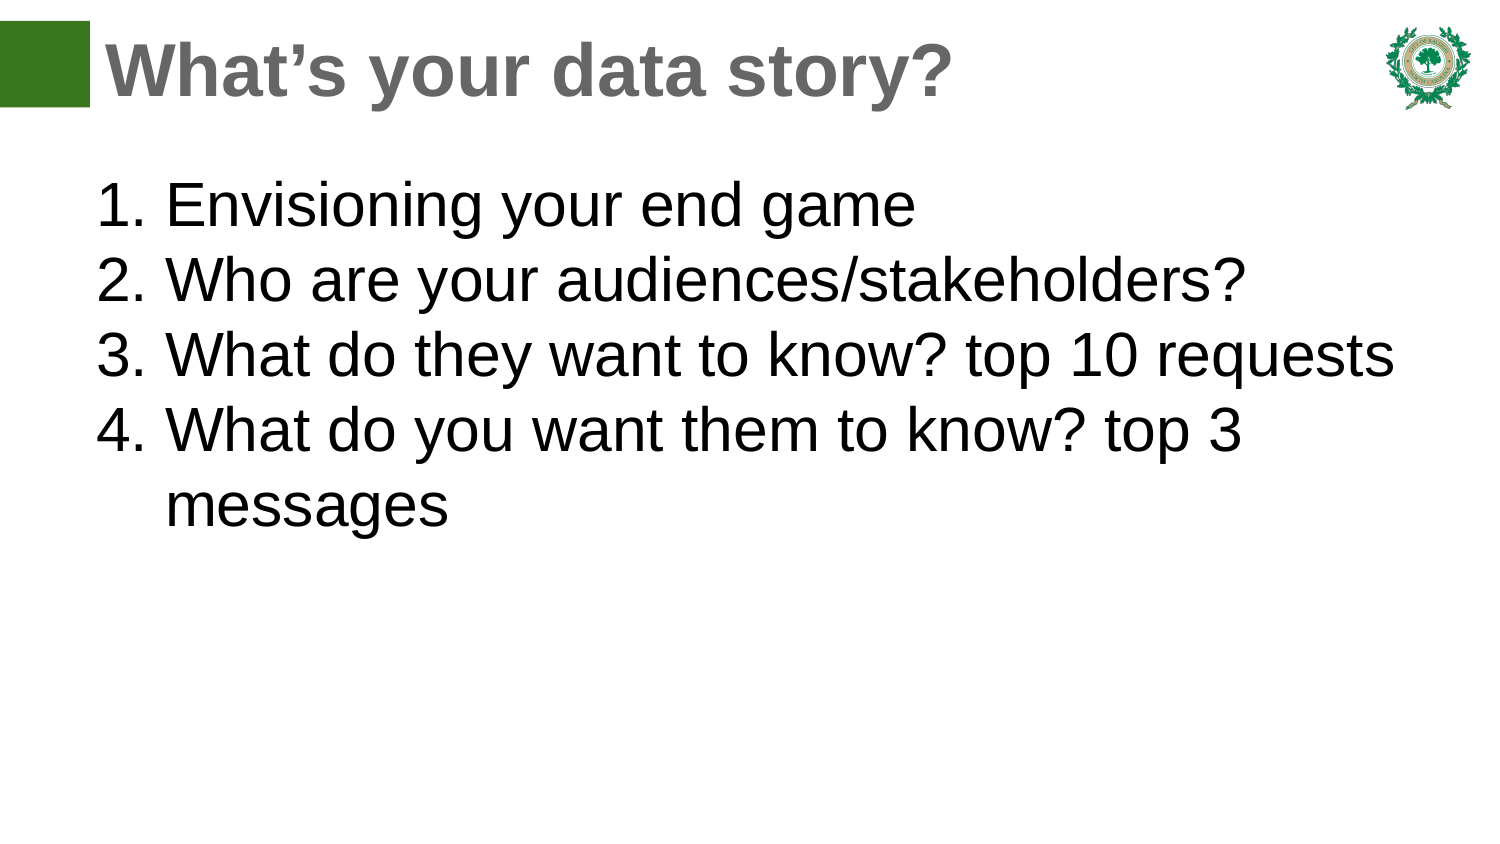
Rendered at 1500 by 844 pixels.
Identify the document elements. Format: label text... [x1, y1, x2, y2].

list Envisioning your end game Who are your audiences/stakeholders? What do they want to know? top 10 requests What do you want them to know? top 3 messages [75, 148, 1425, 808]
picture [1380, 20, 1476, 116]
title What’s your data story? [90, 6, 1367, 123]
